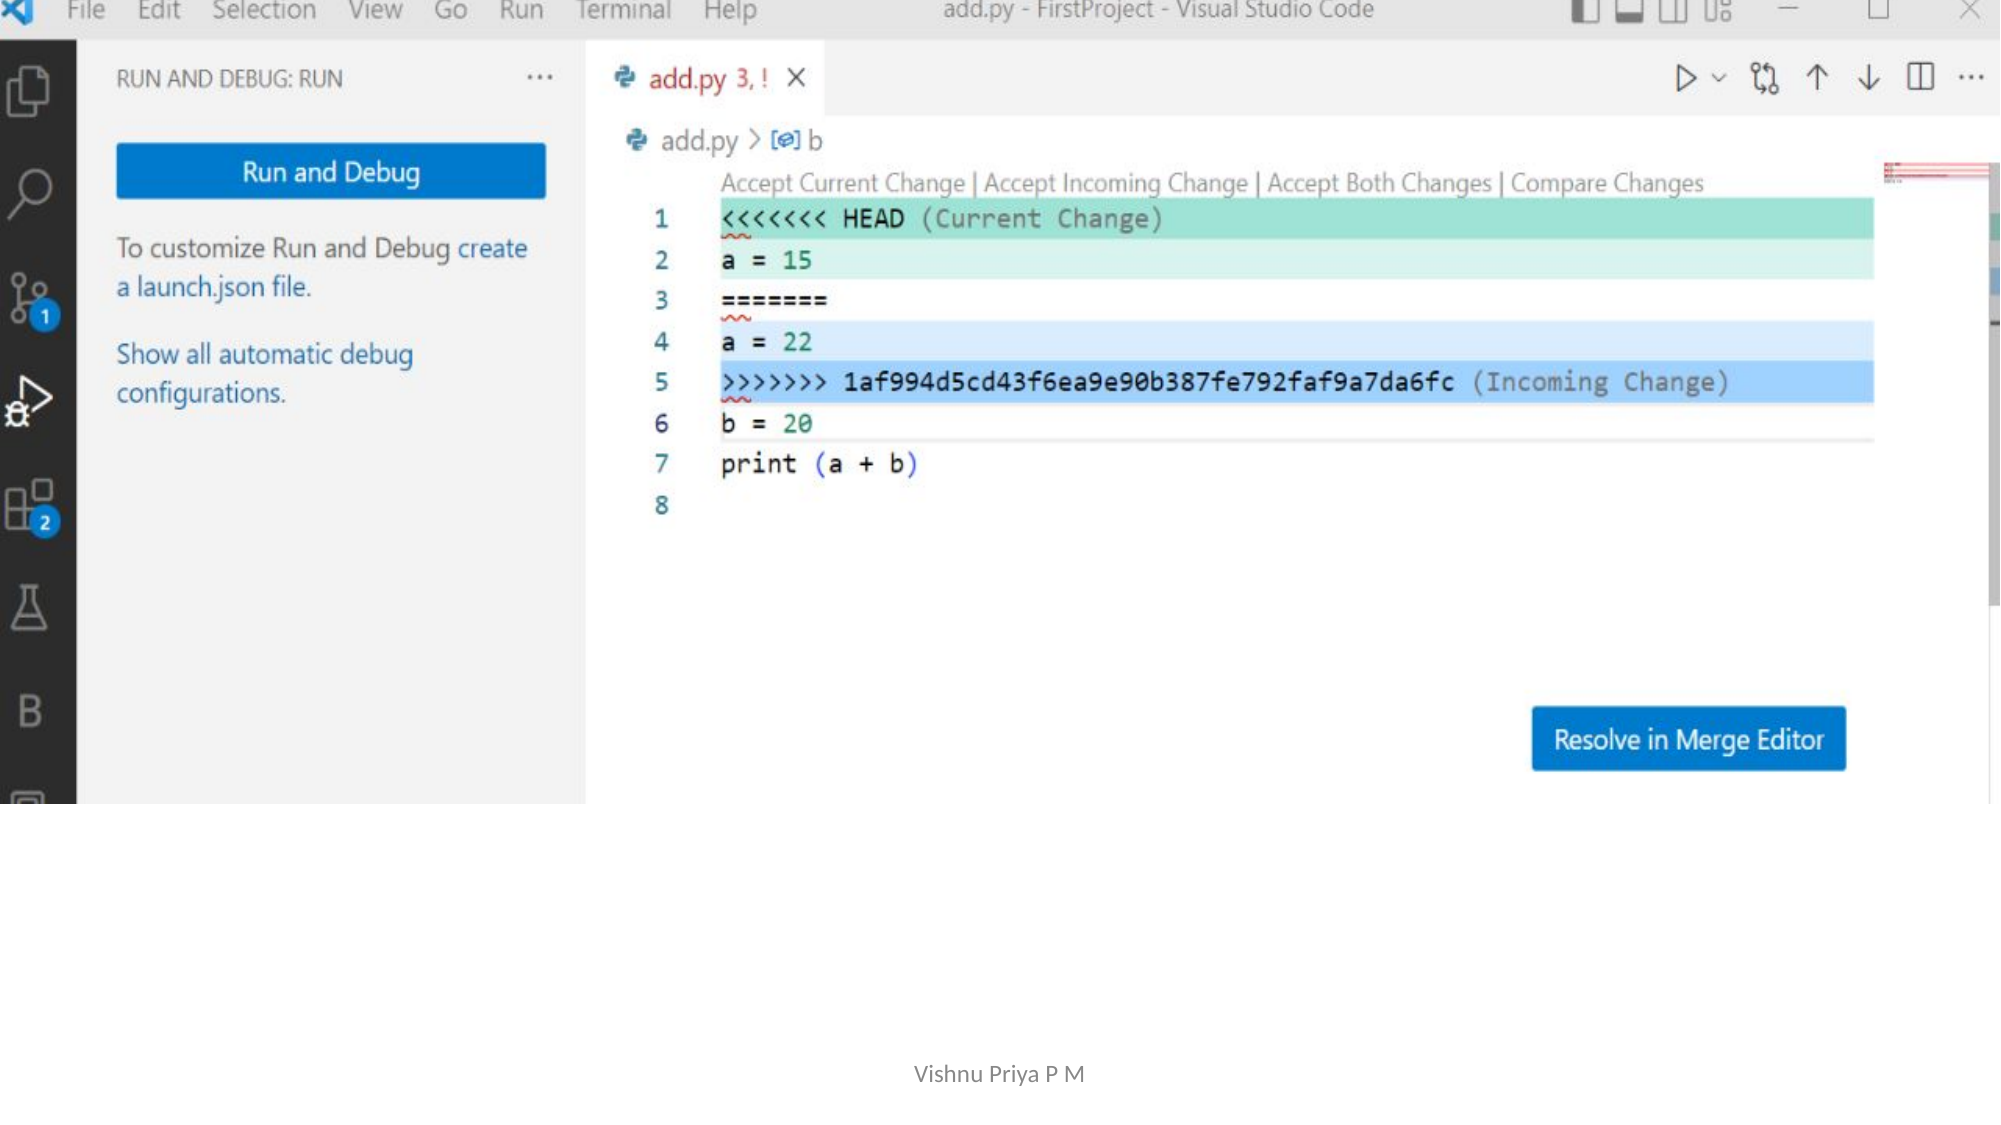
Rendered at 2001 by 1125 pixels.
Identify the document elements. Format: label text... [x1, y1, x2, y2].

picture [0, 0, 2000, 804]
footer Vishnu Priya P M [662, 1042, 1338, 1103]
